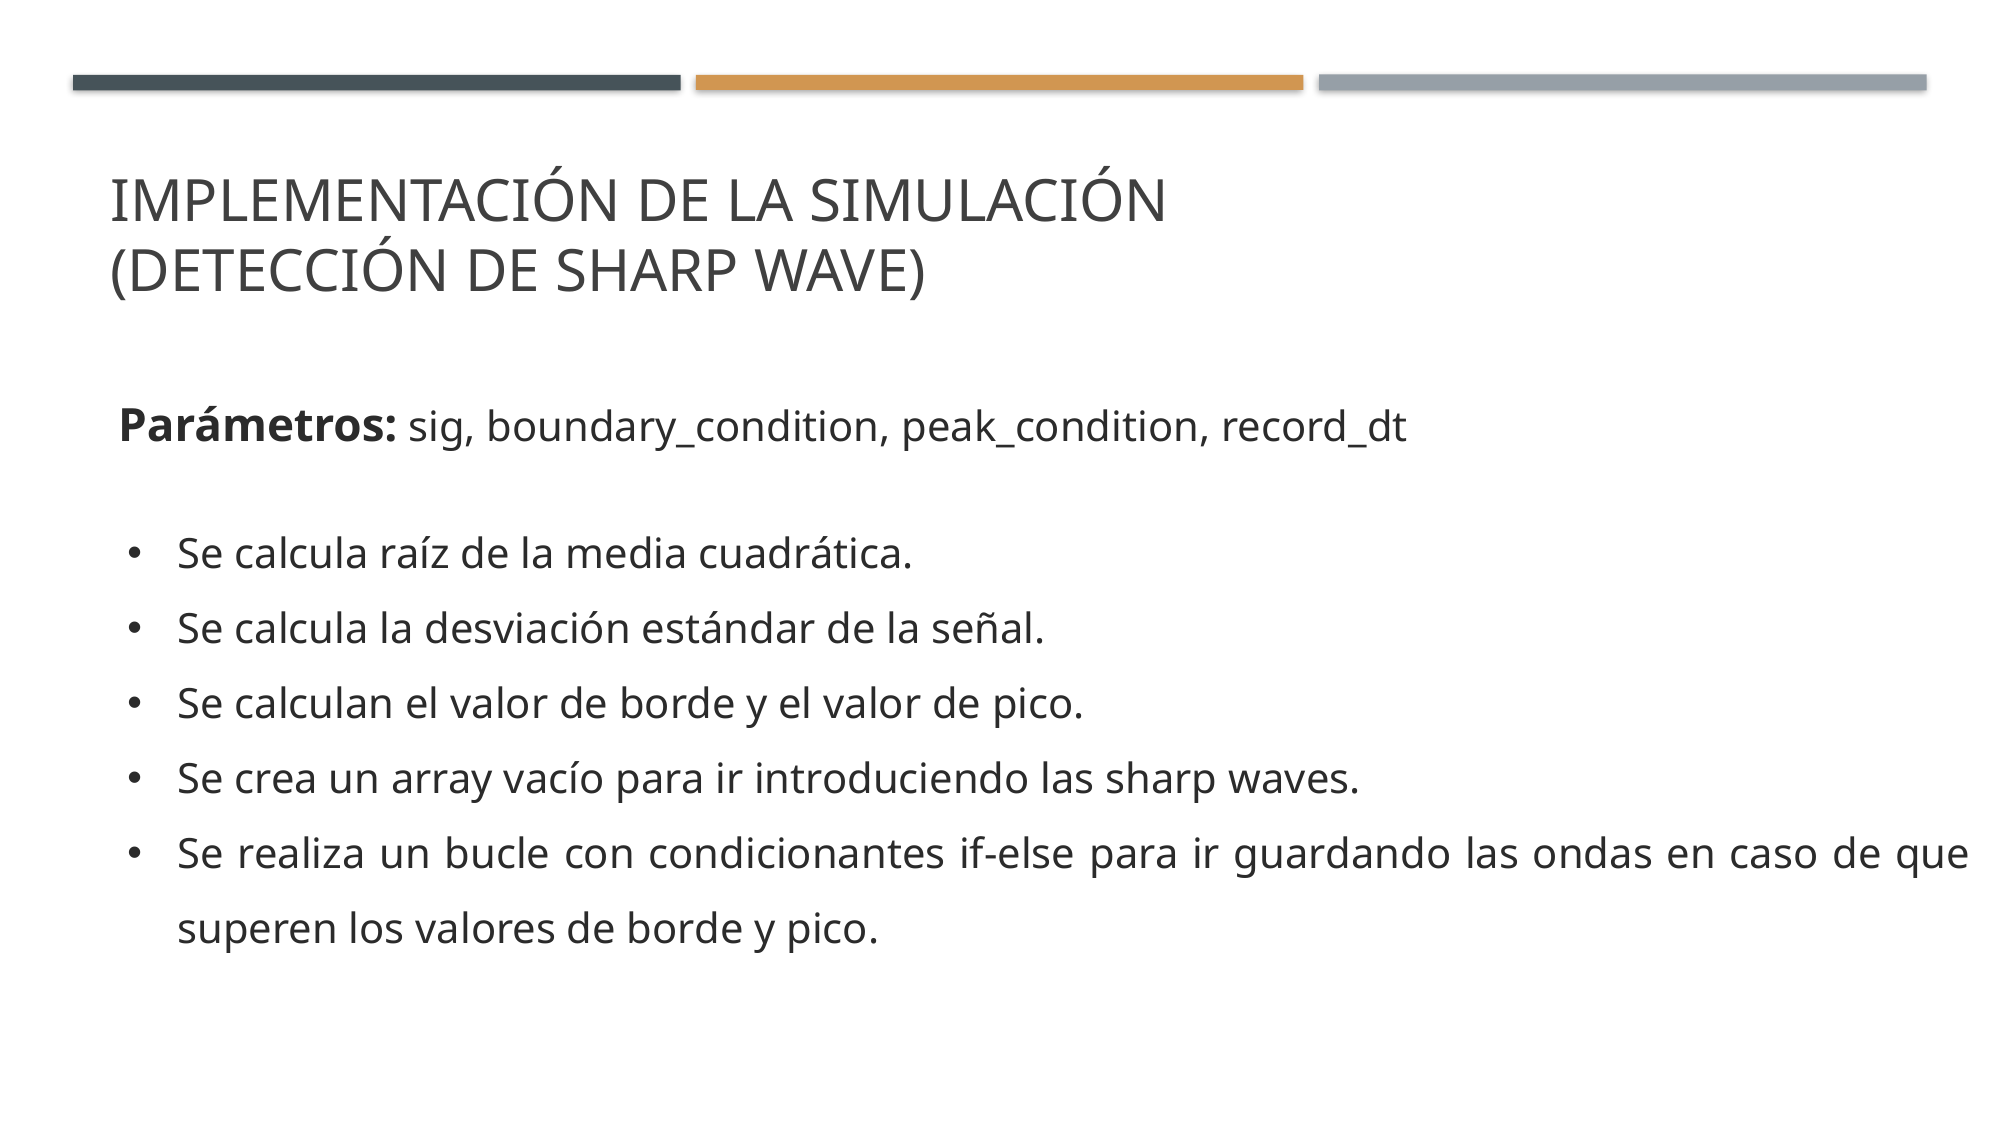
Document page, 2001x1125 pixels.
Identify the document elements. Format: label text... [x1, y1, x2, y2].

text_box Parámetros: sig, boundary_condition, peak_condition, record_dt [103, 361, 1885, 459]
title Implementación de la simulación (DETECCIÓN DE SHARP WAVE) [95, 115, 1905, 311]
text_box Se calcula raíz de la media cuadrática. Se calcula la desviación estándar de la señal. Se calculan el valor de borde y el valor de pico. Se crea un array vacío para ir introduciendo las sharp waves. Se realiza un bucle con condicionantes if-else para ir guardando las ondas en caso de que superen los valores de borde y pico. [112, 494, 1987, 960]
